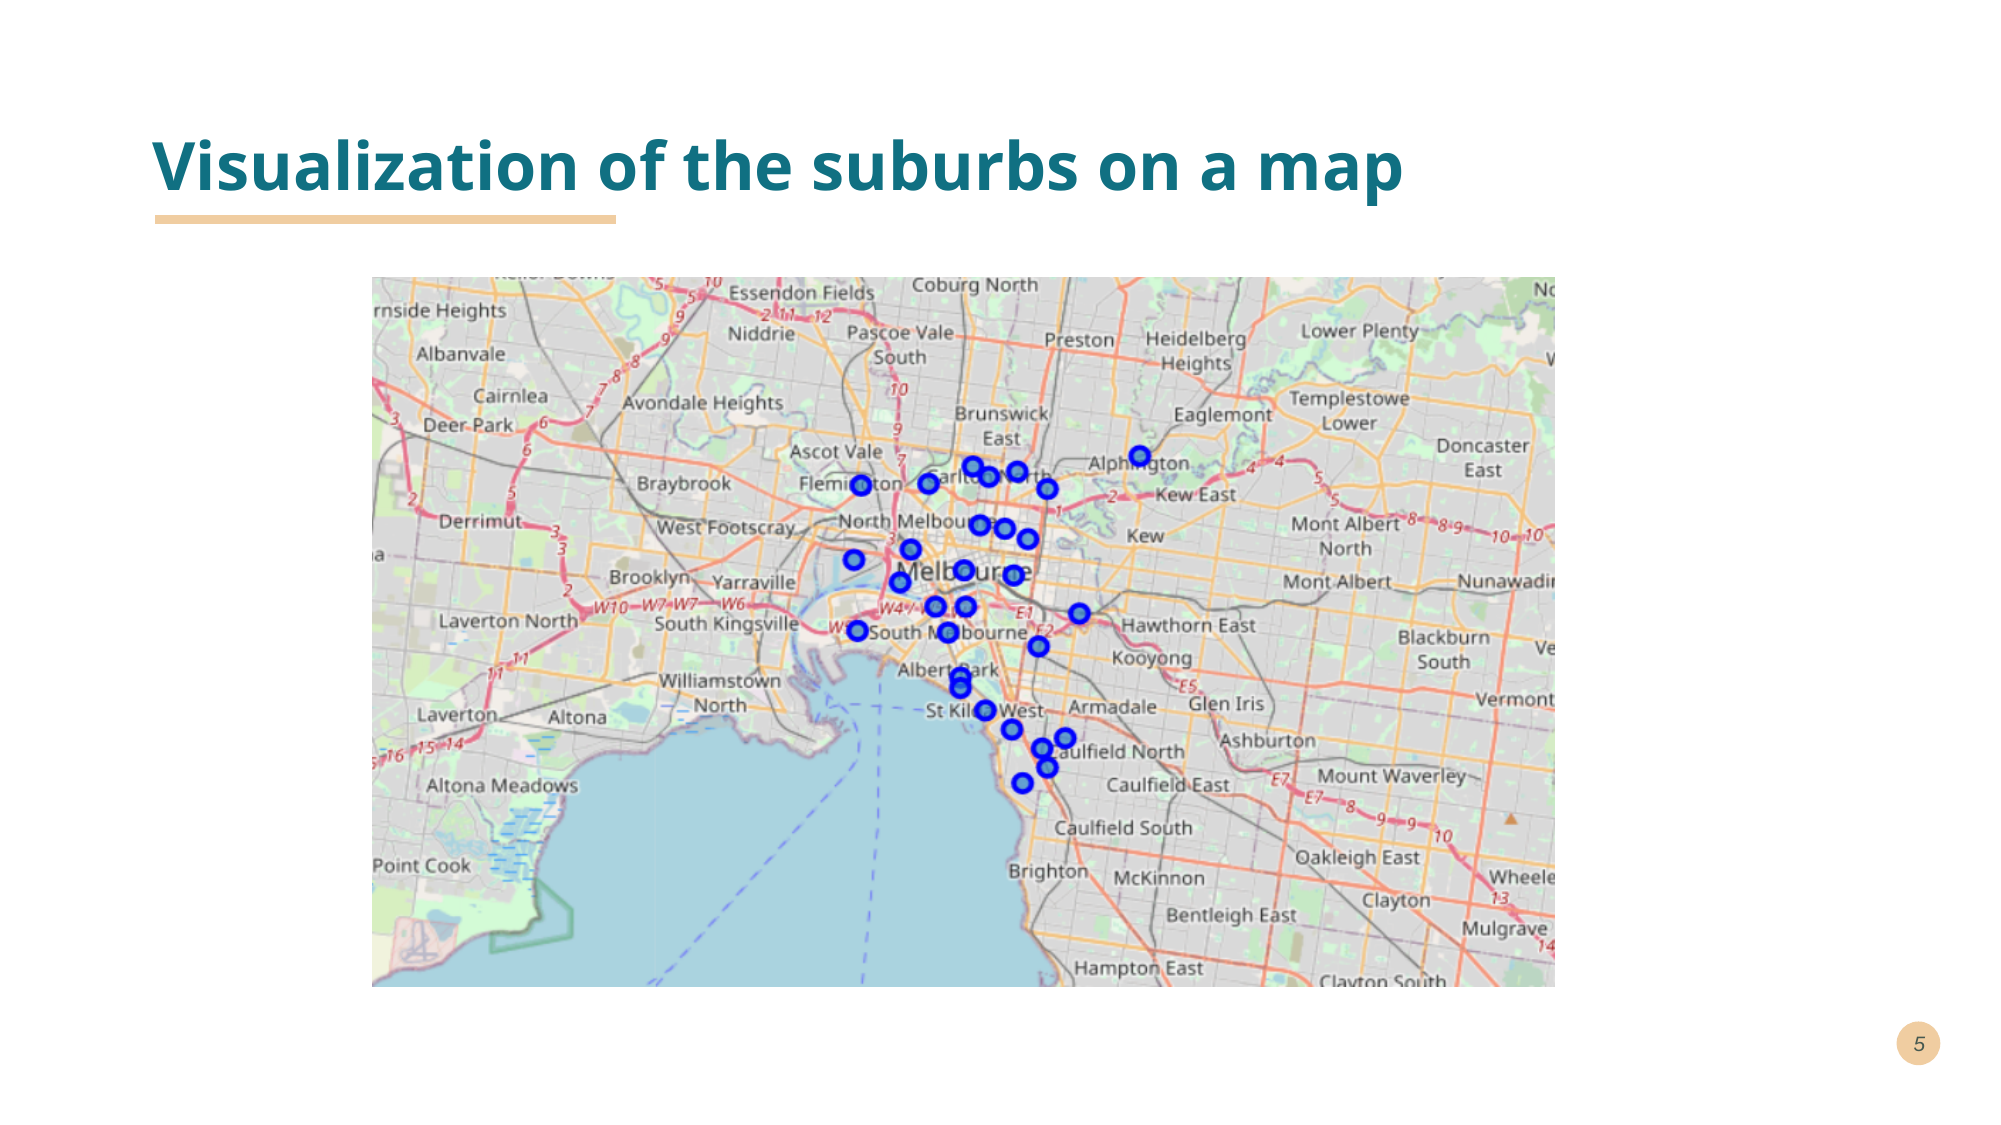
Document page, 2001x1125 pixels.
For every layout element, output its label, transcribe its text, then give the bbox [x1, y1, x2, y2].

picture [372, 277, 1555, 987]
title Visualization of the suburbs on a map [137, 59, 1863, 278]
slide_number 5 [1881, 1012, 1940, 1073]
